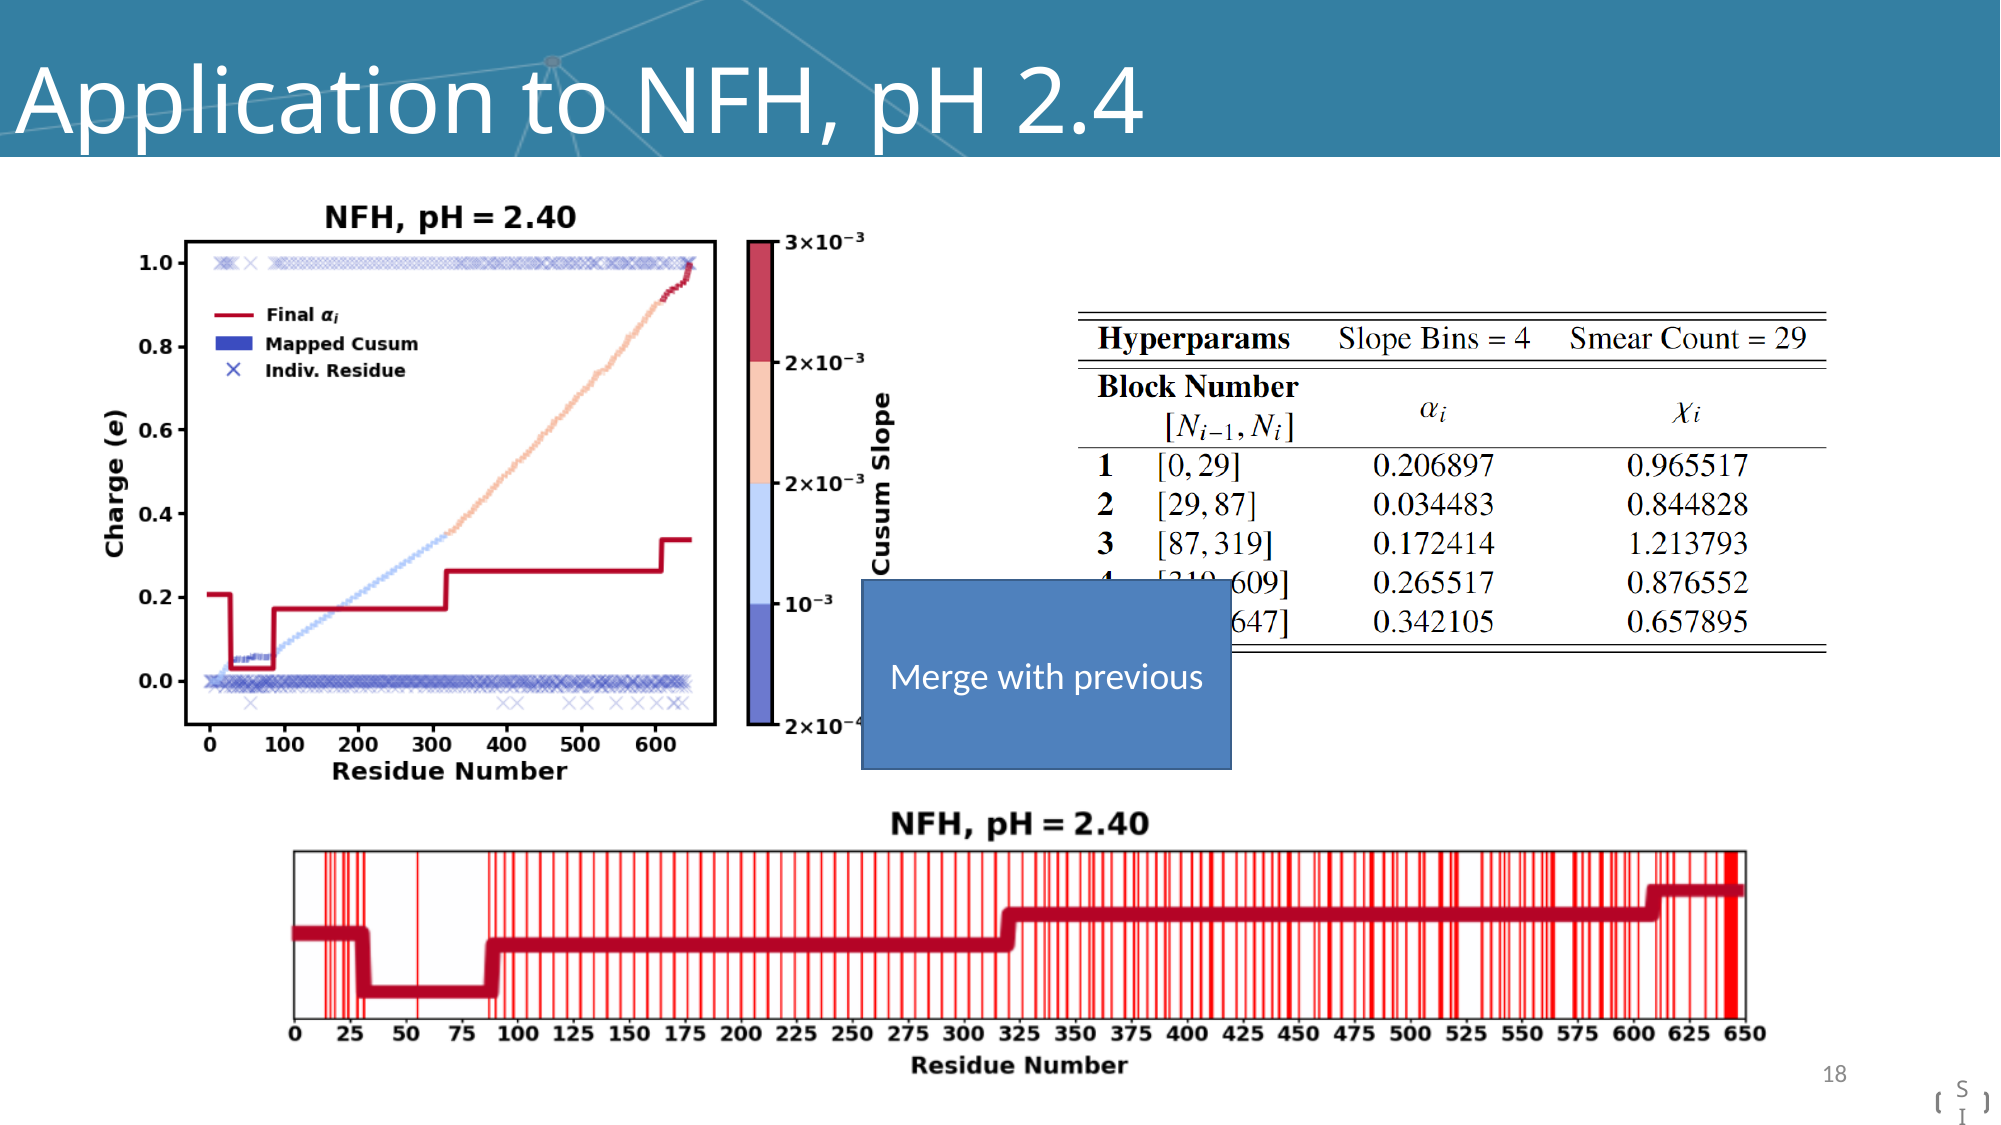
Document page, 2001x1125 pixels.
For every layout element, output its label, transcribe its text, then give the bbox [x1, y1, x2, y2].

picture [94, 194, 1775, 1098]
slide_number 18 [1412, 1042, 1863, 1103]
text_box Merge with previous [905, 579, 1232, 770]
title Application to NFH, pH 2.4 [0, 22, 1725, 154]
picture [1058, 299, 1841, 665]
